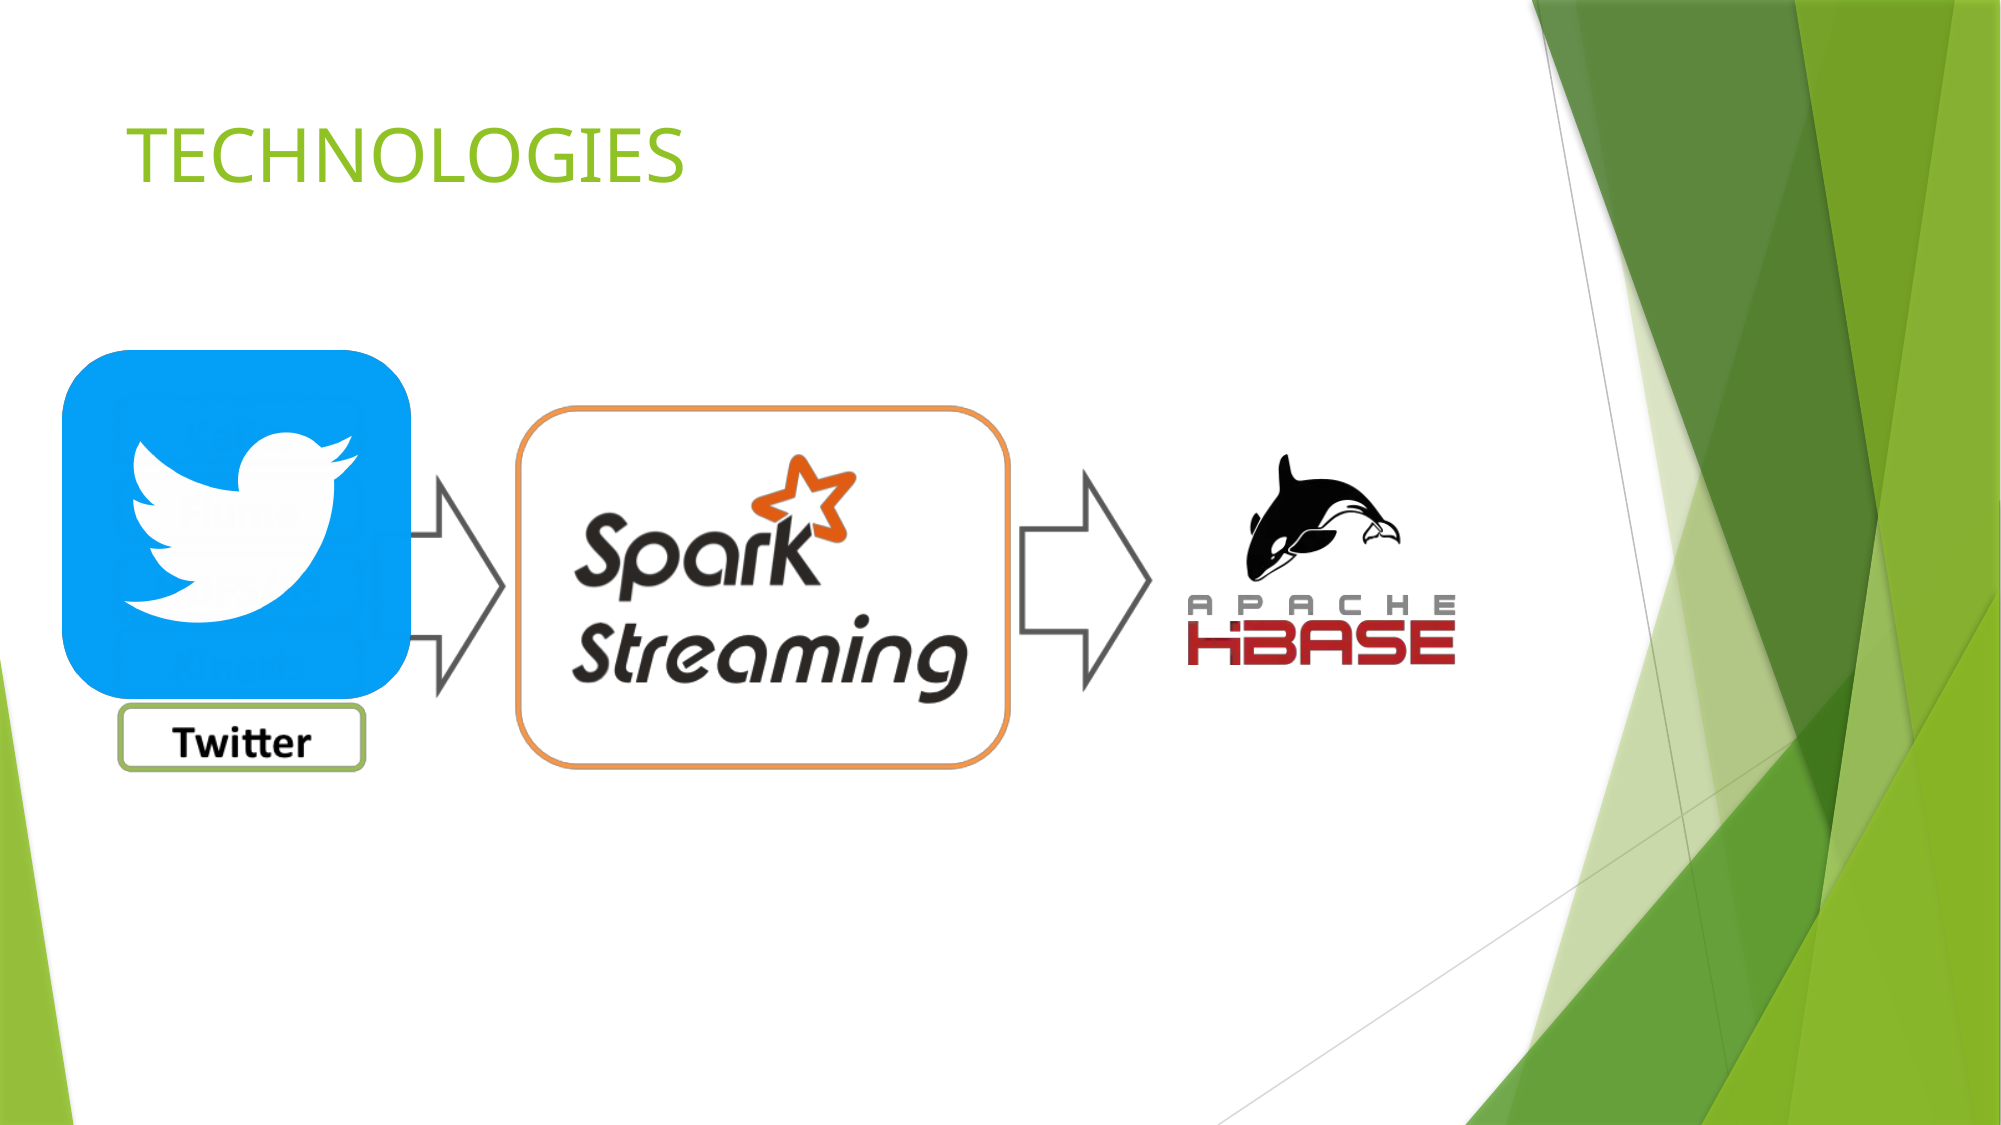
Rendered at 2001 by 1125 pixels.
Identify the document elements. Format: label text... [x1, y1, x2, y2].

title TECHNOLOGIES [111, 99, 1522, 317]
picture [53, 316, 1665, 862]
